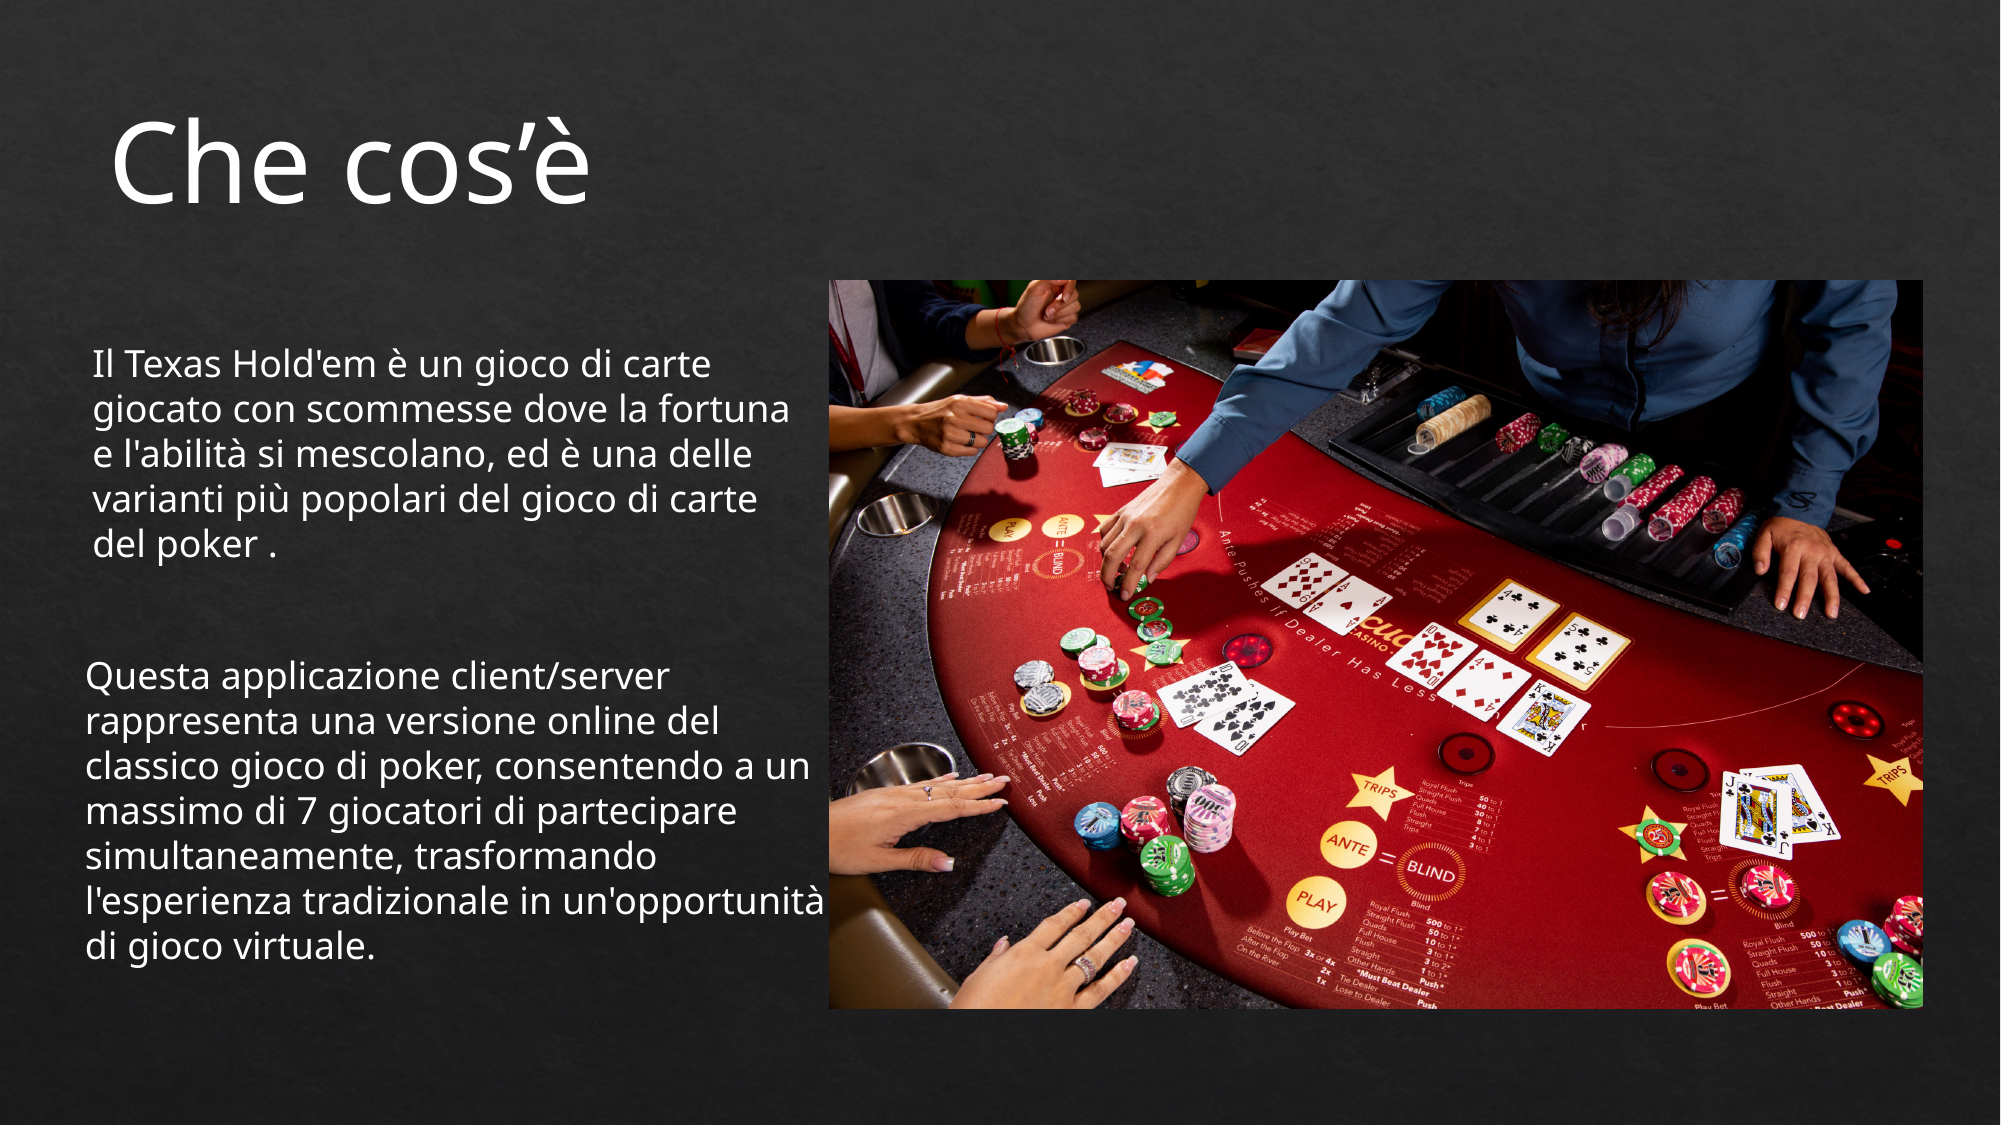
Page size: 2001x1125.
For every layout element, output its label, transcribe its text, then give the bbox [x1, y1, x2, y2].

text_box Che cos’è [93, 83, 609, 234]
text_box Il Texas Hold'em è un gioco di carte giocato con scommesse dove la fortuna e l'abilità si mescolano, ed è una delle varianti più popolari del gioco di carte del poker . [77, 332, 821, 573]
text_box Questa applicazione client/server rappresenta una versione online del classico gioco di poker, consentendo a un massimo di 7 giocatori di partecipare simultaneamente, trasformando l'esperienza tradizionale in un'opportunità di gioco virtuale. [70, 644, 821, 975]
picture [829, 280, 1923, 1010]
